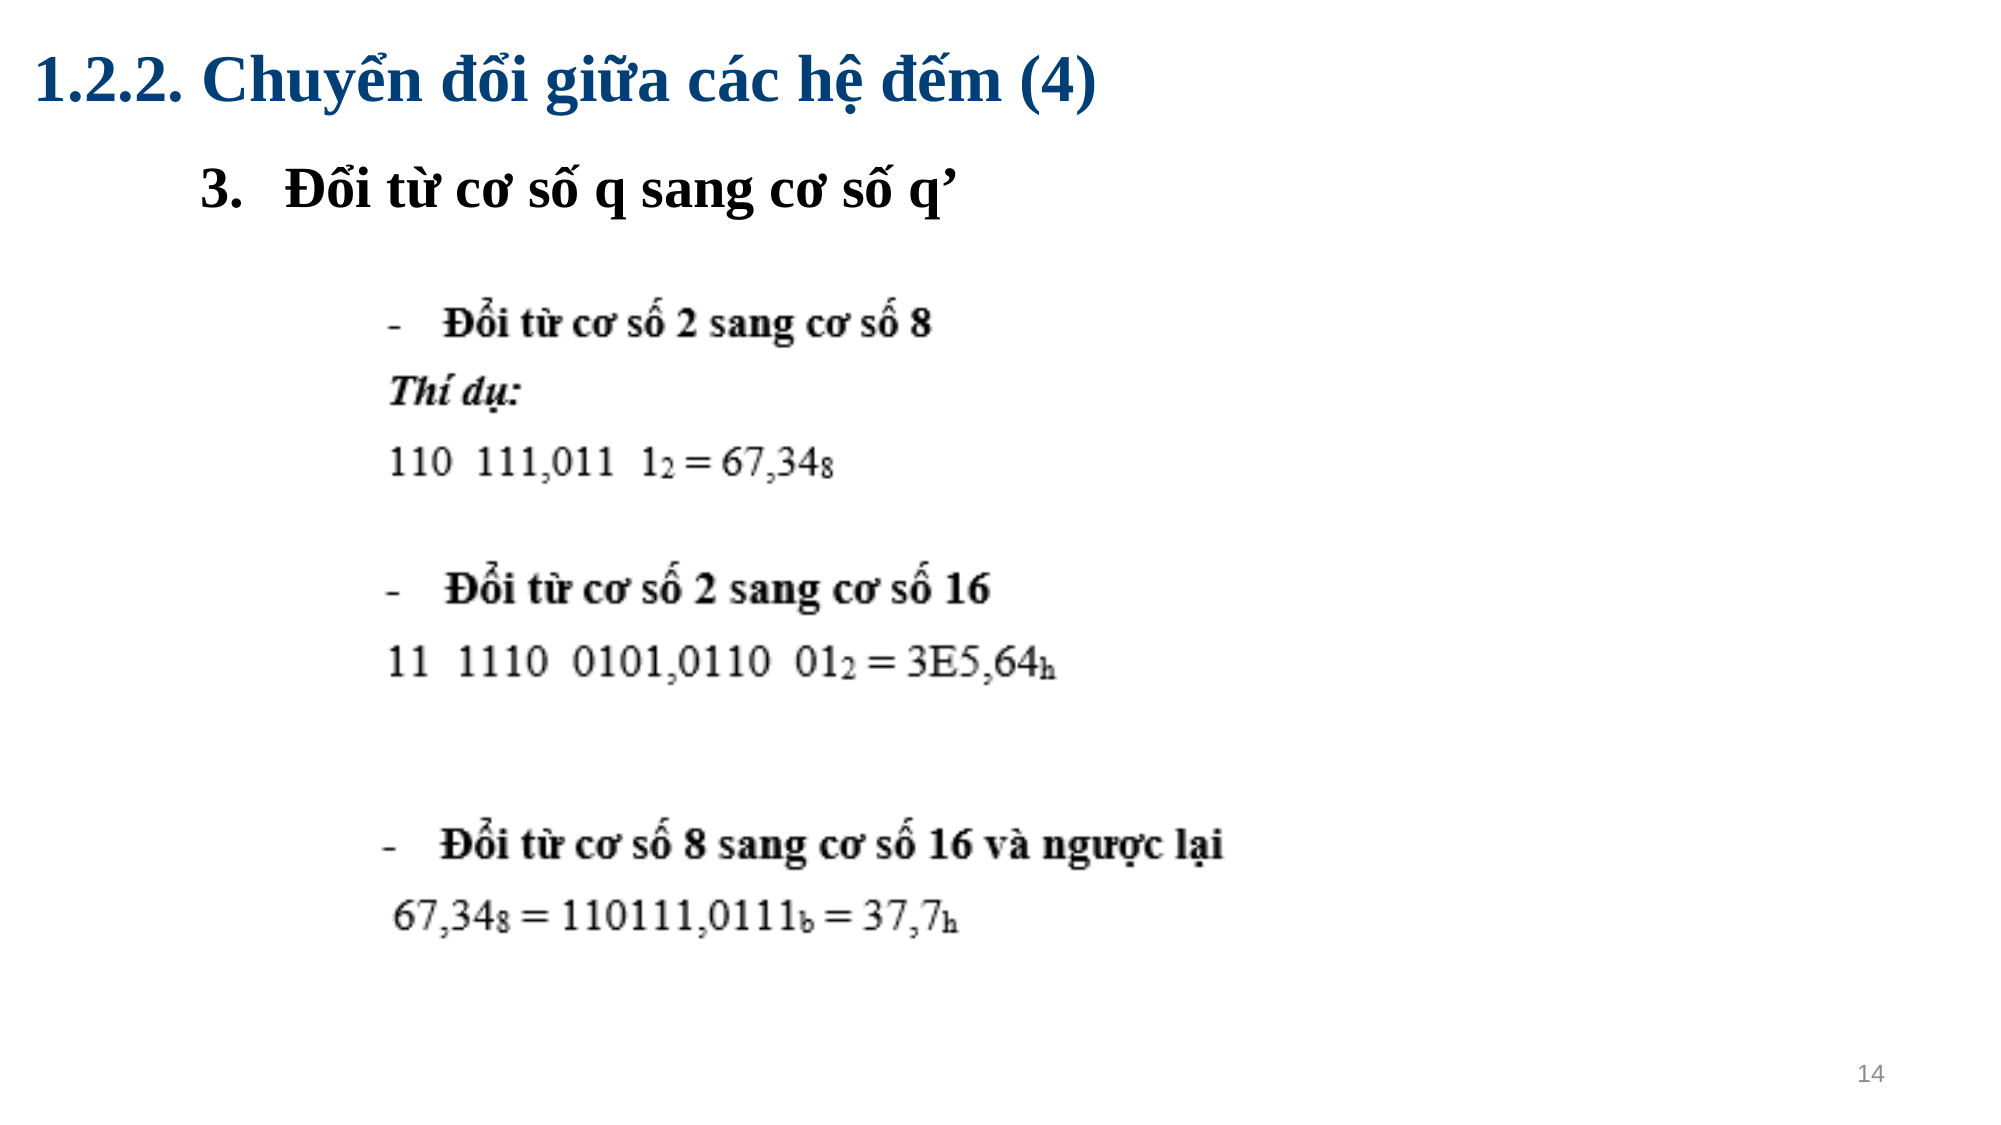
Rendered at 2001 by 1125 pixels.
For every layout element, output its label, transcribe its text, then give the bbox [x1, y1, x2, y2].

picture [369, 802, 1288, 951]
slide_number 14 [1433, 1042, 1900, 1103]
text_box 1.2.2. Chuyển đổi giữa các hệ đếm (4) [19, 21, 1369, 127]
list Đổi từ cơ số q sang cơ số q’ [185, 141, 1123, 242]
picture [374, 537, 1101, 726]
picture [374, 279, 988, 501]
